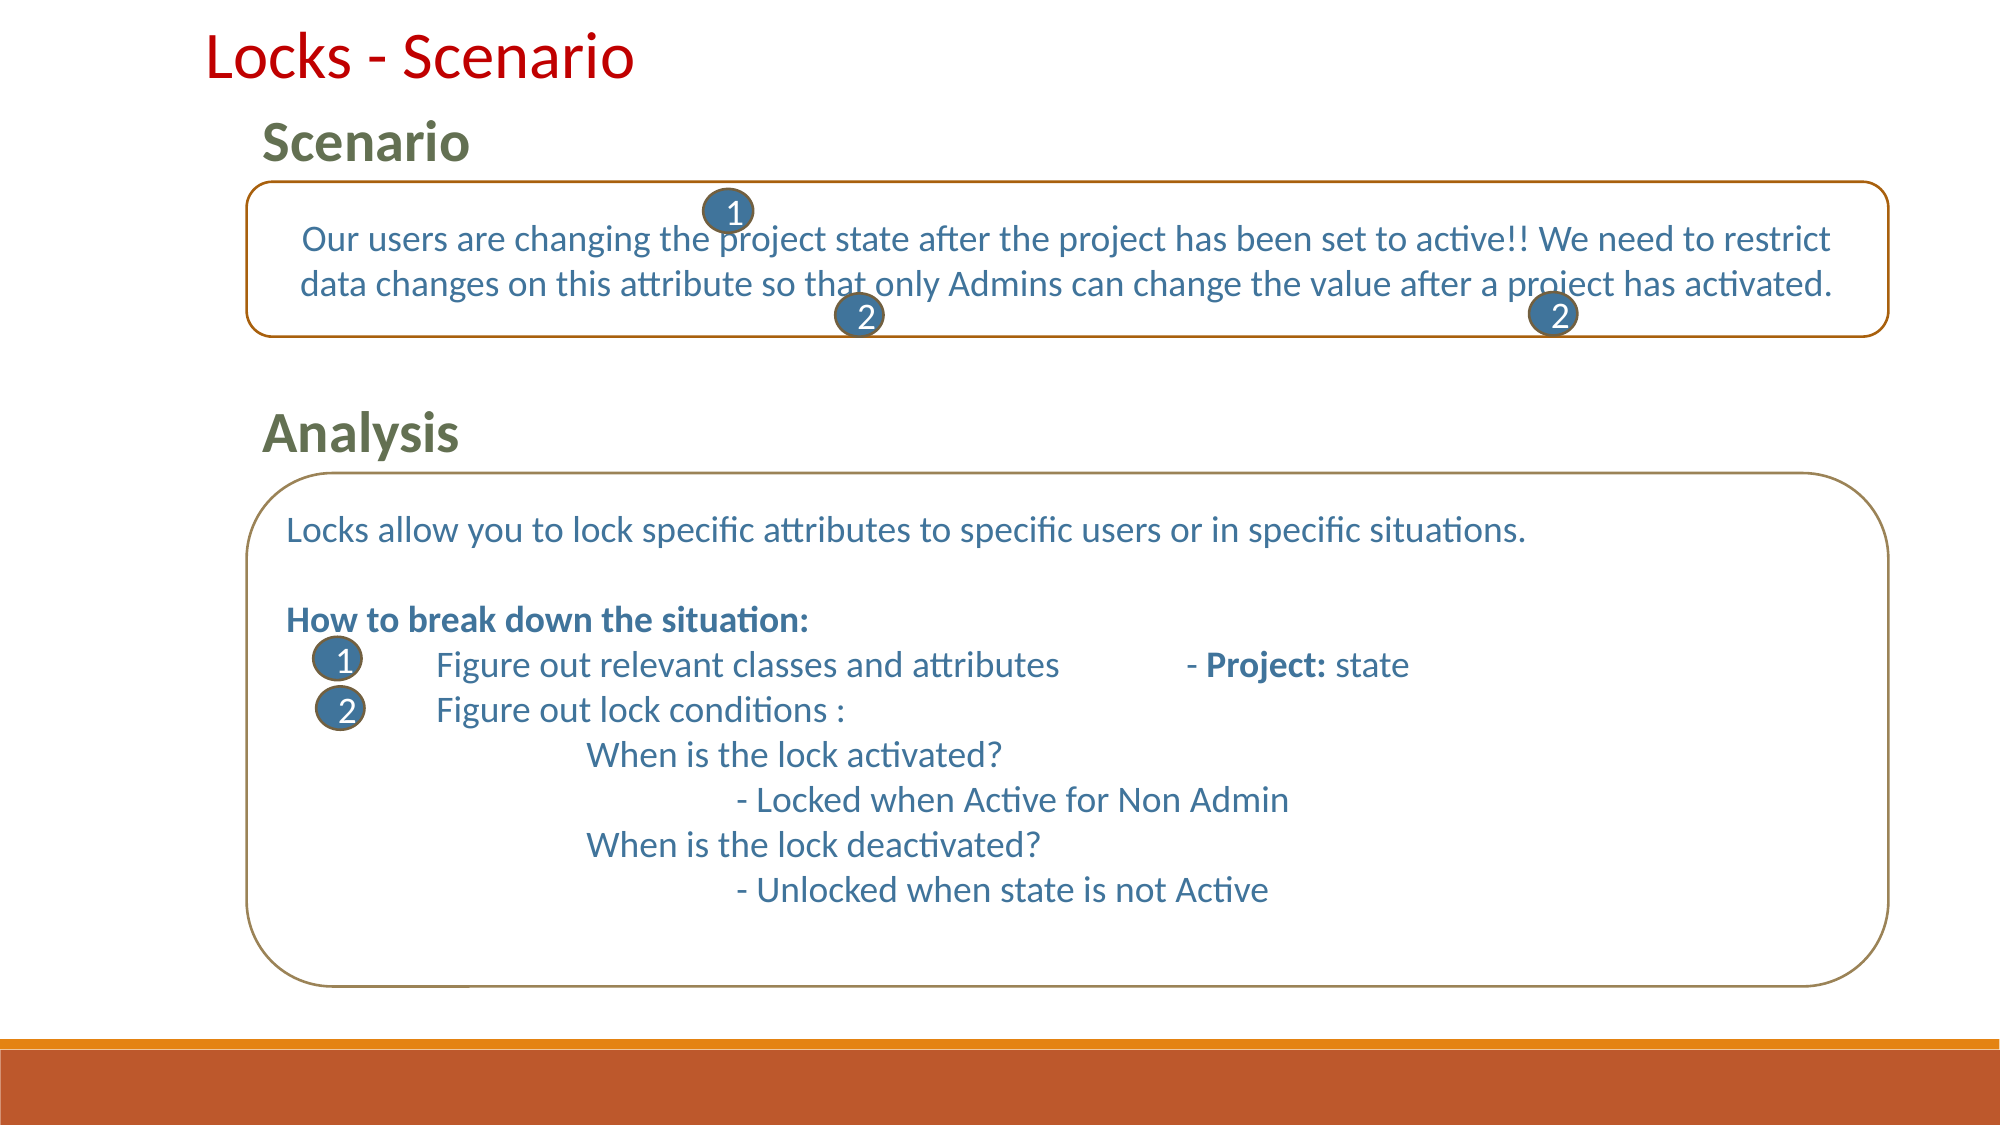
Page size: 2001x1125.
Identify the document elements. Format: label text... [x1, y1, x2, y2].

text_box 2 [1527, 290, 1579, 337]
text_box 1 [311, 635, 363, 682]
text_box Locks allow you to lock specific attributes to specific users or in specific situations. How to break down the situation: Figure out relevant classes and attributes - Project: state Figure out lock conditions : When is the lock activated? - Locked when Active for Non Admin When is the lock deactivated? - Unlocked when state is not Active [245, 471, 1890, 988]
text_box Our users are changing the project state after the project has been set to active!! We need to restrict data changes on this attribute so that only Admins can change the value after a project has activated. [245, 180, 1890, 338]
text_box Analysis [247, 387, 476, 472]
text_box Scenario [248, 95, 486, 181]
text_box Locks - Scenario [190, 4, 651, 100]
text_box 2 [833, 292, 885, 338]
text_box 2 [314, 685, 366, 732]
text_box 1 [701, 187, 755, 235]
